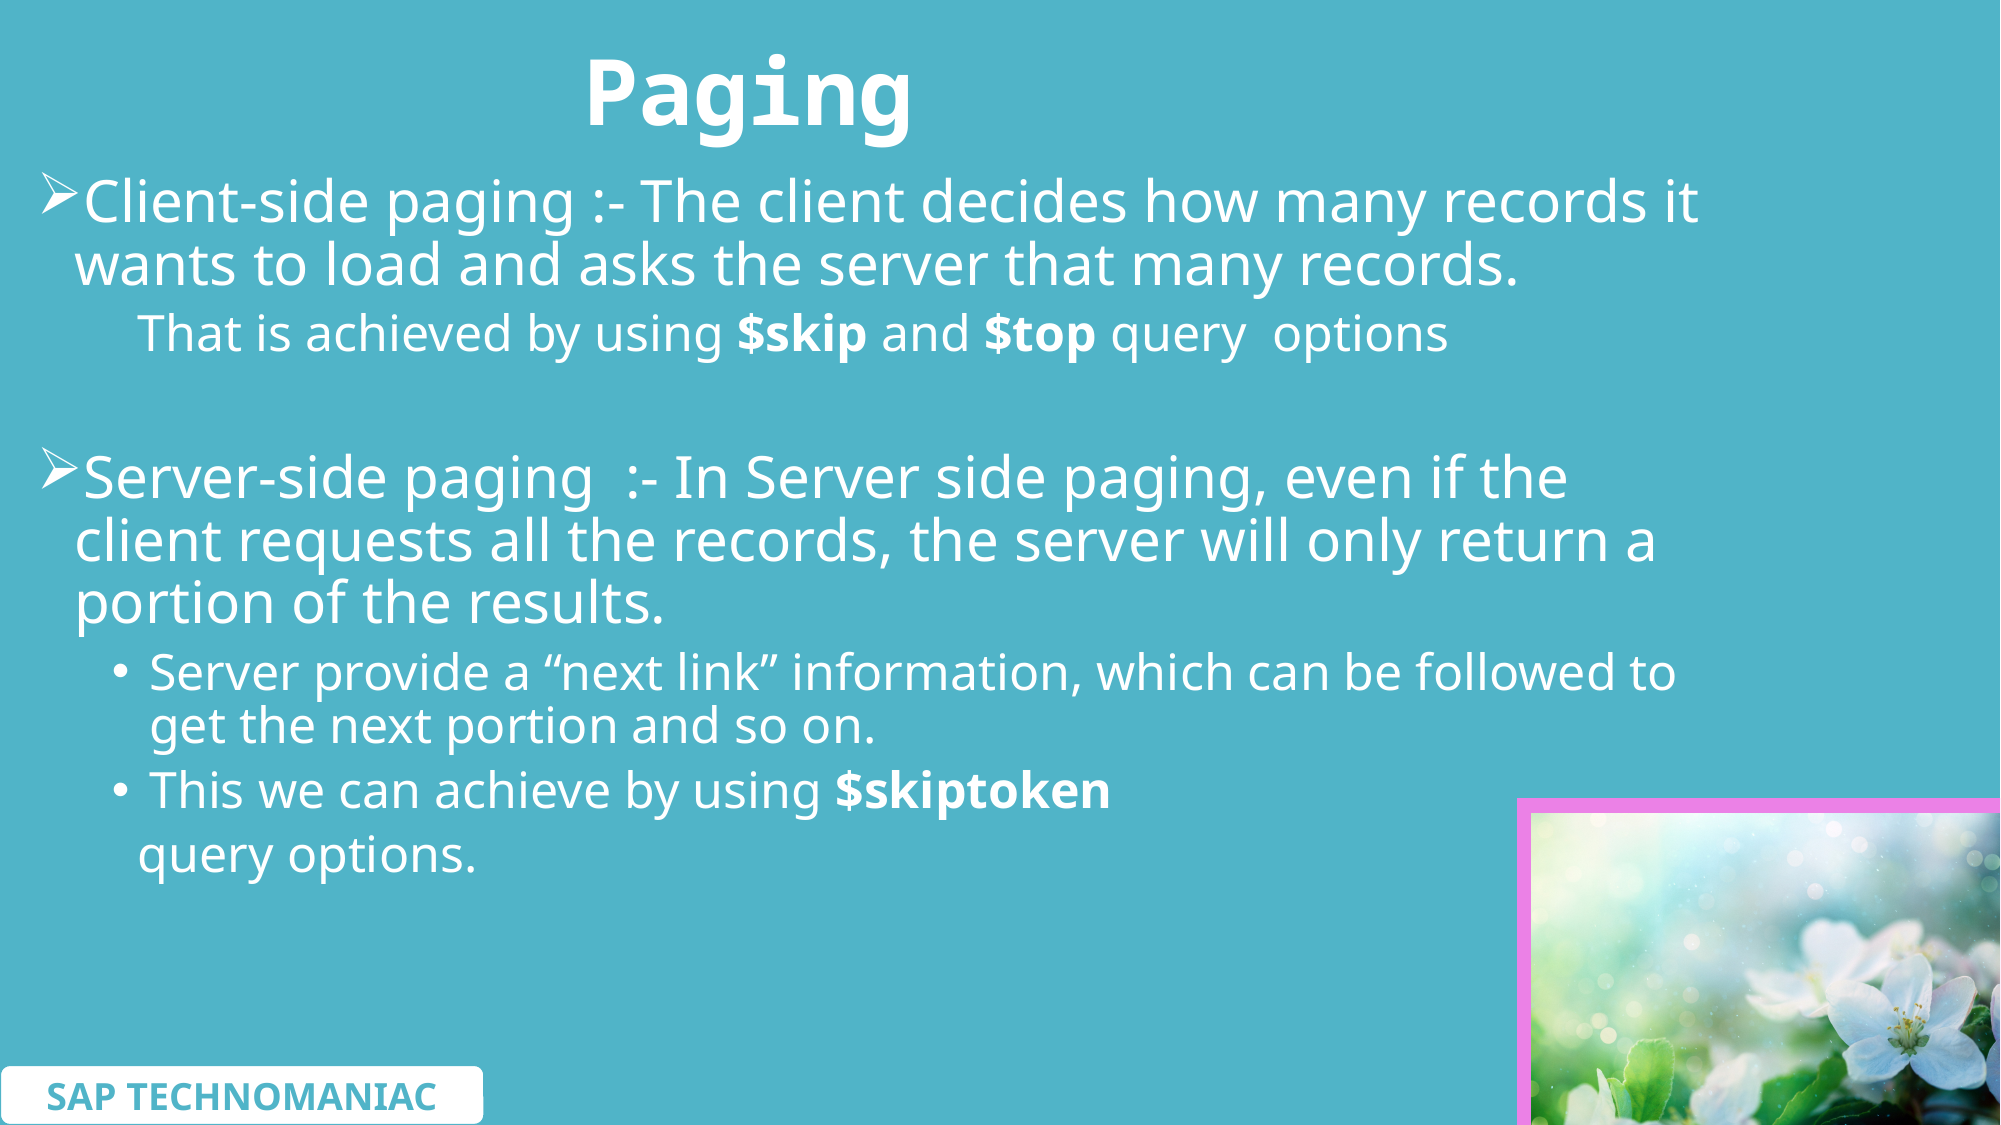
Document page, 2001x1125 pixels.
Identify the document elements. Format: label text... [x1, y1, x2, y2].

list Client-side paging :- The client decides how many records it wants to load and asks the server that many records. That is achieved by using $skip and $top query options Server-side paging :- In Server side paging, even if the client requests all the records, the server will only return a portion of the results. Server provide a “next link” information, which can be followed to get the next portion and so on. This we can achieve by using $skiptoken query options. [21, 165, 1747, 994]
title Paging [0, 12, 1611, 179]
picture [1531, 813, 2000, 1125]
